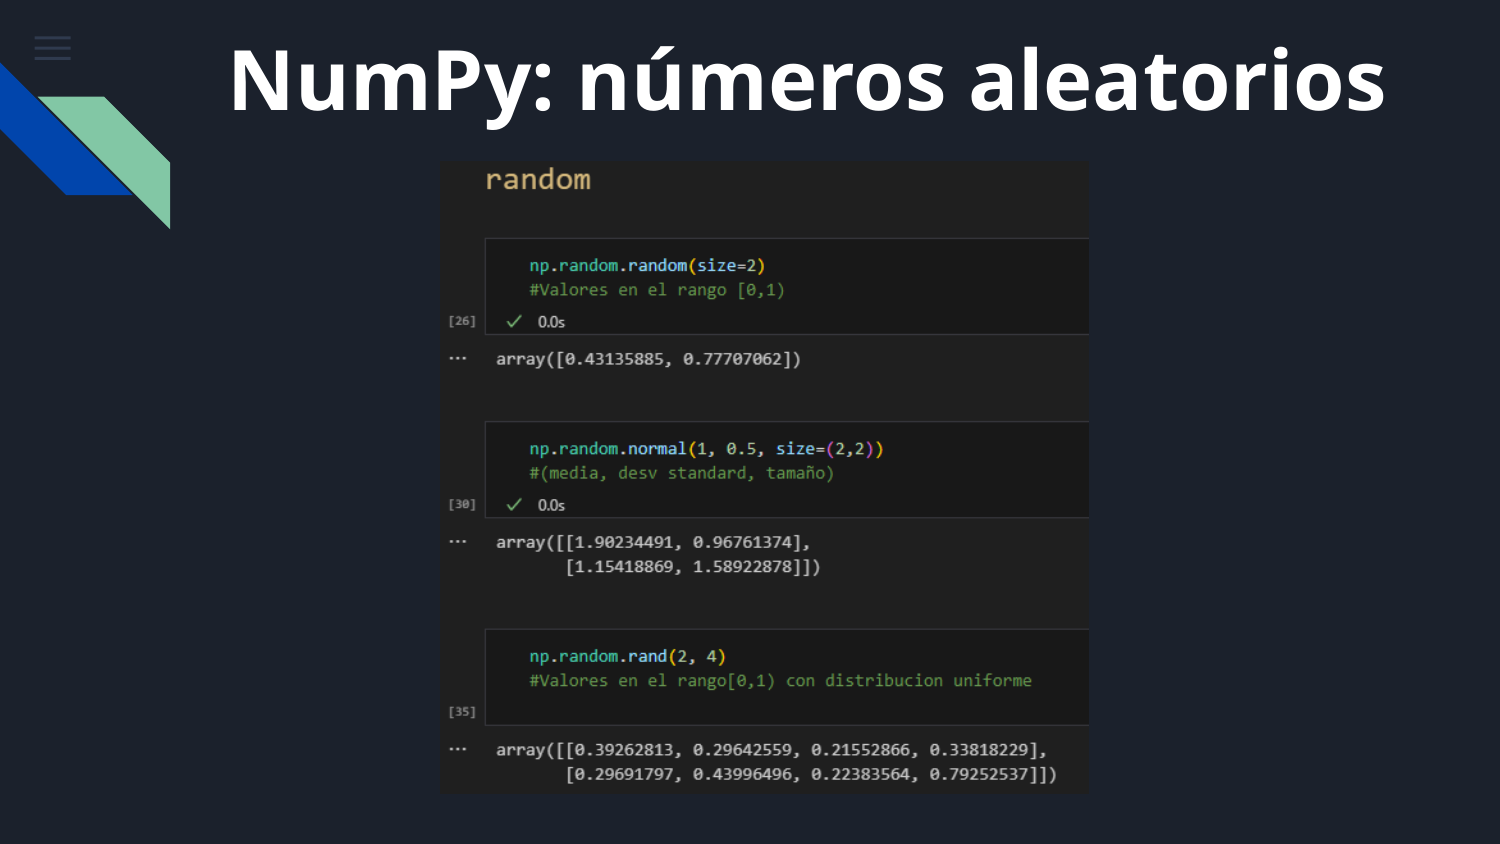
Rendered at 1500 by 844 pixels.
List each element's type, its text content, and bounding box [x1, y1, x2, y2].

picture [439, 161, 1089, 794]
title NumPy: números aleatorios [212, 11, 1488, 162]
